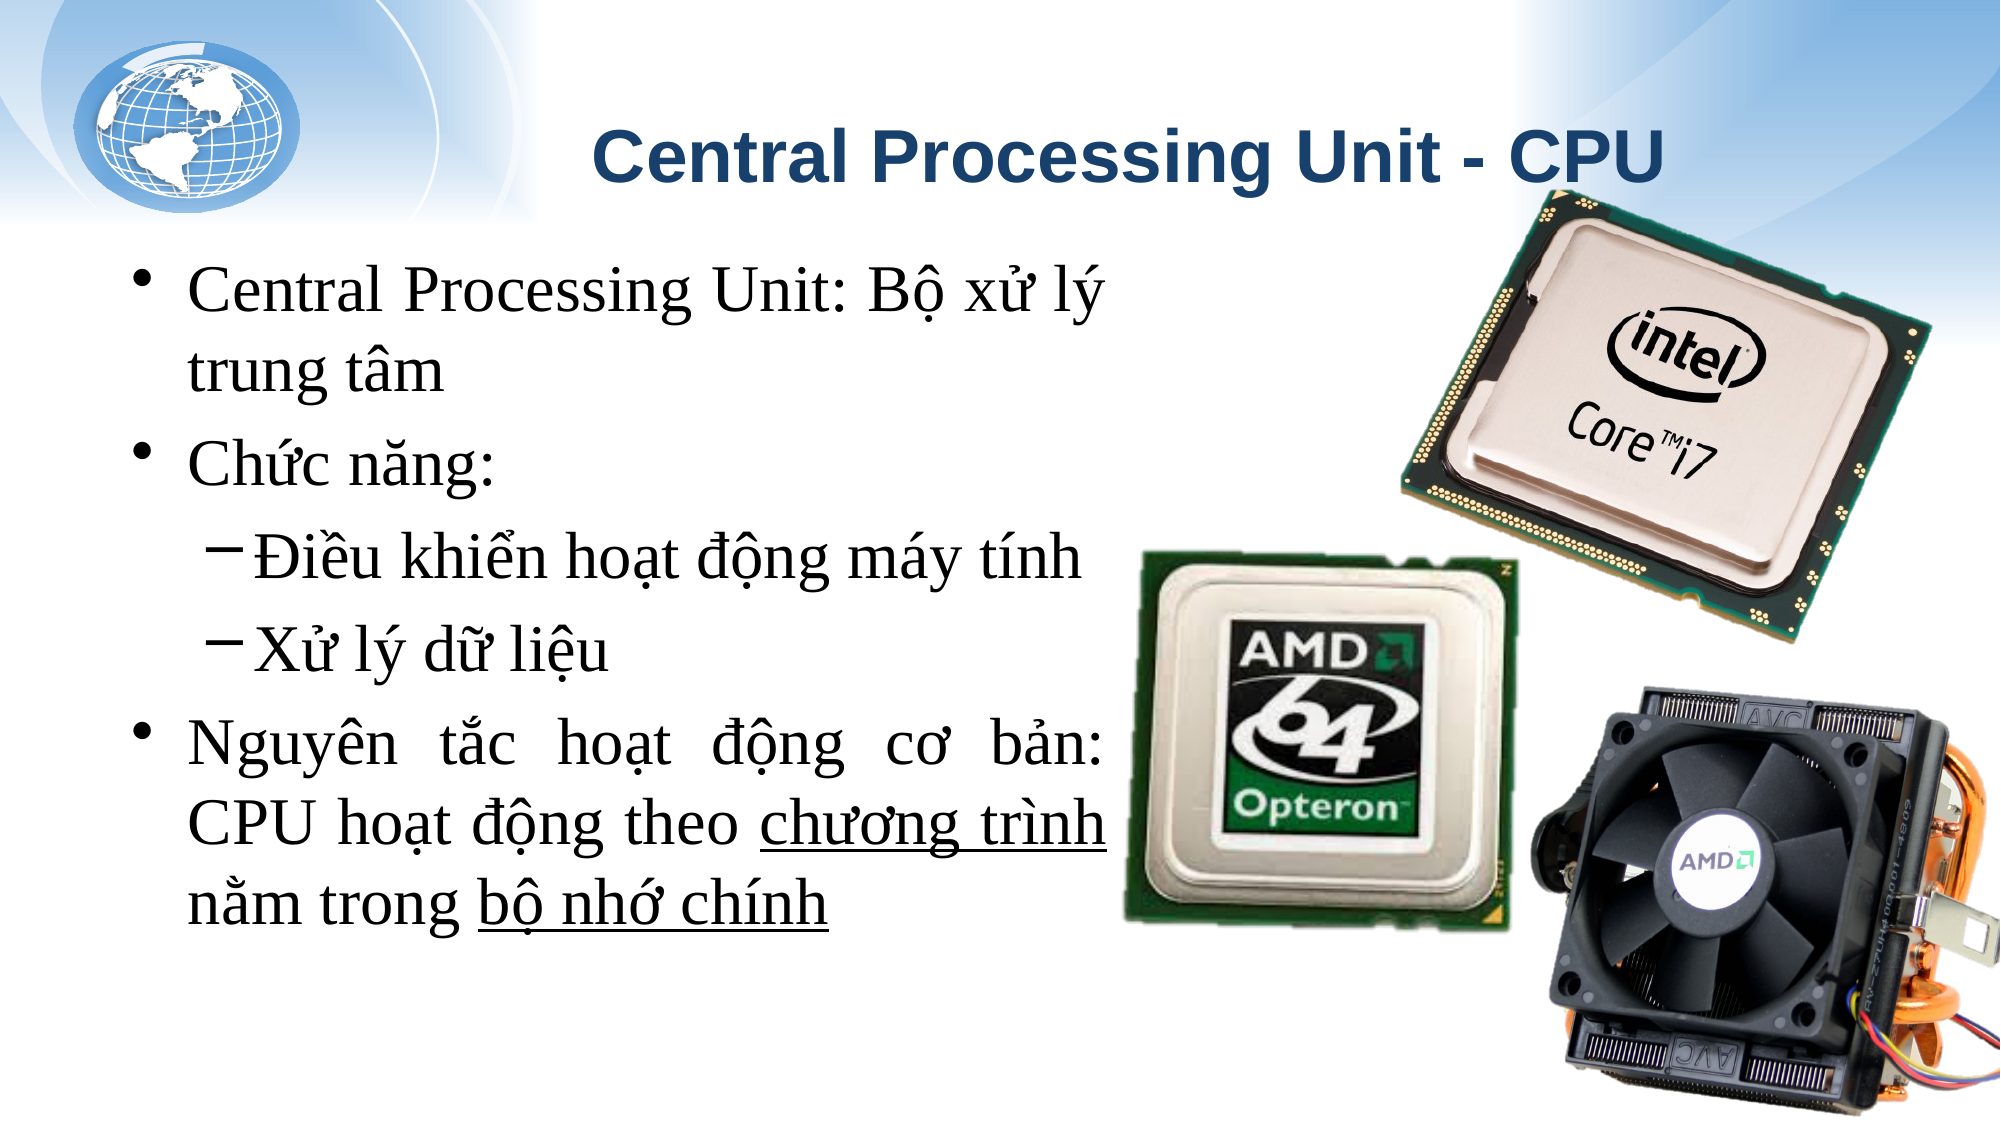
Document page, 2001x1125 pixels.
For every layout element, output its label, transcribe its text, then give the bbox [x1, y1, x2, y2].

title Central Processing Unit - CPU [350, 58, 1909, 247]
picture [1077, 170, 2000, 1125]
list Central Processing Unit: Bộ xử lý trung tâm Chức năng: Điều khiển hoạt động máy tính Xử lý dữ liệu Nguyên tắc hoạt động cơ bản: CPU hoạt động theo chương trình nằm trong bộ nhớ chính [116, 237, 1123, 1038]
